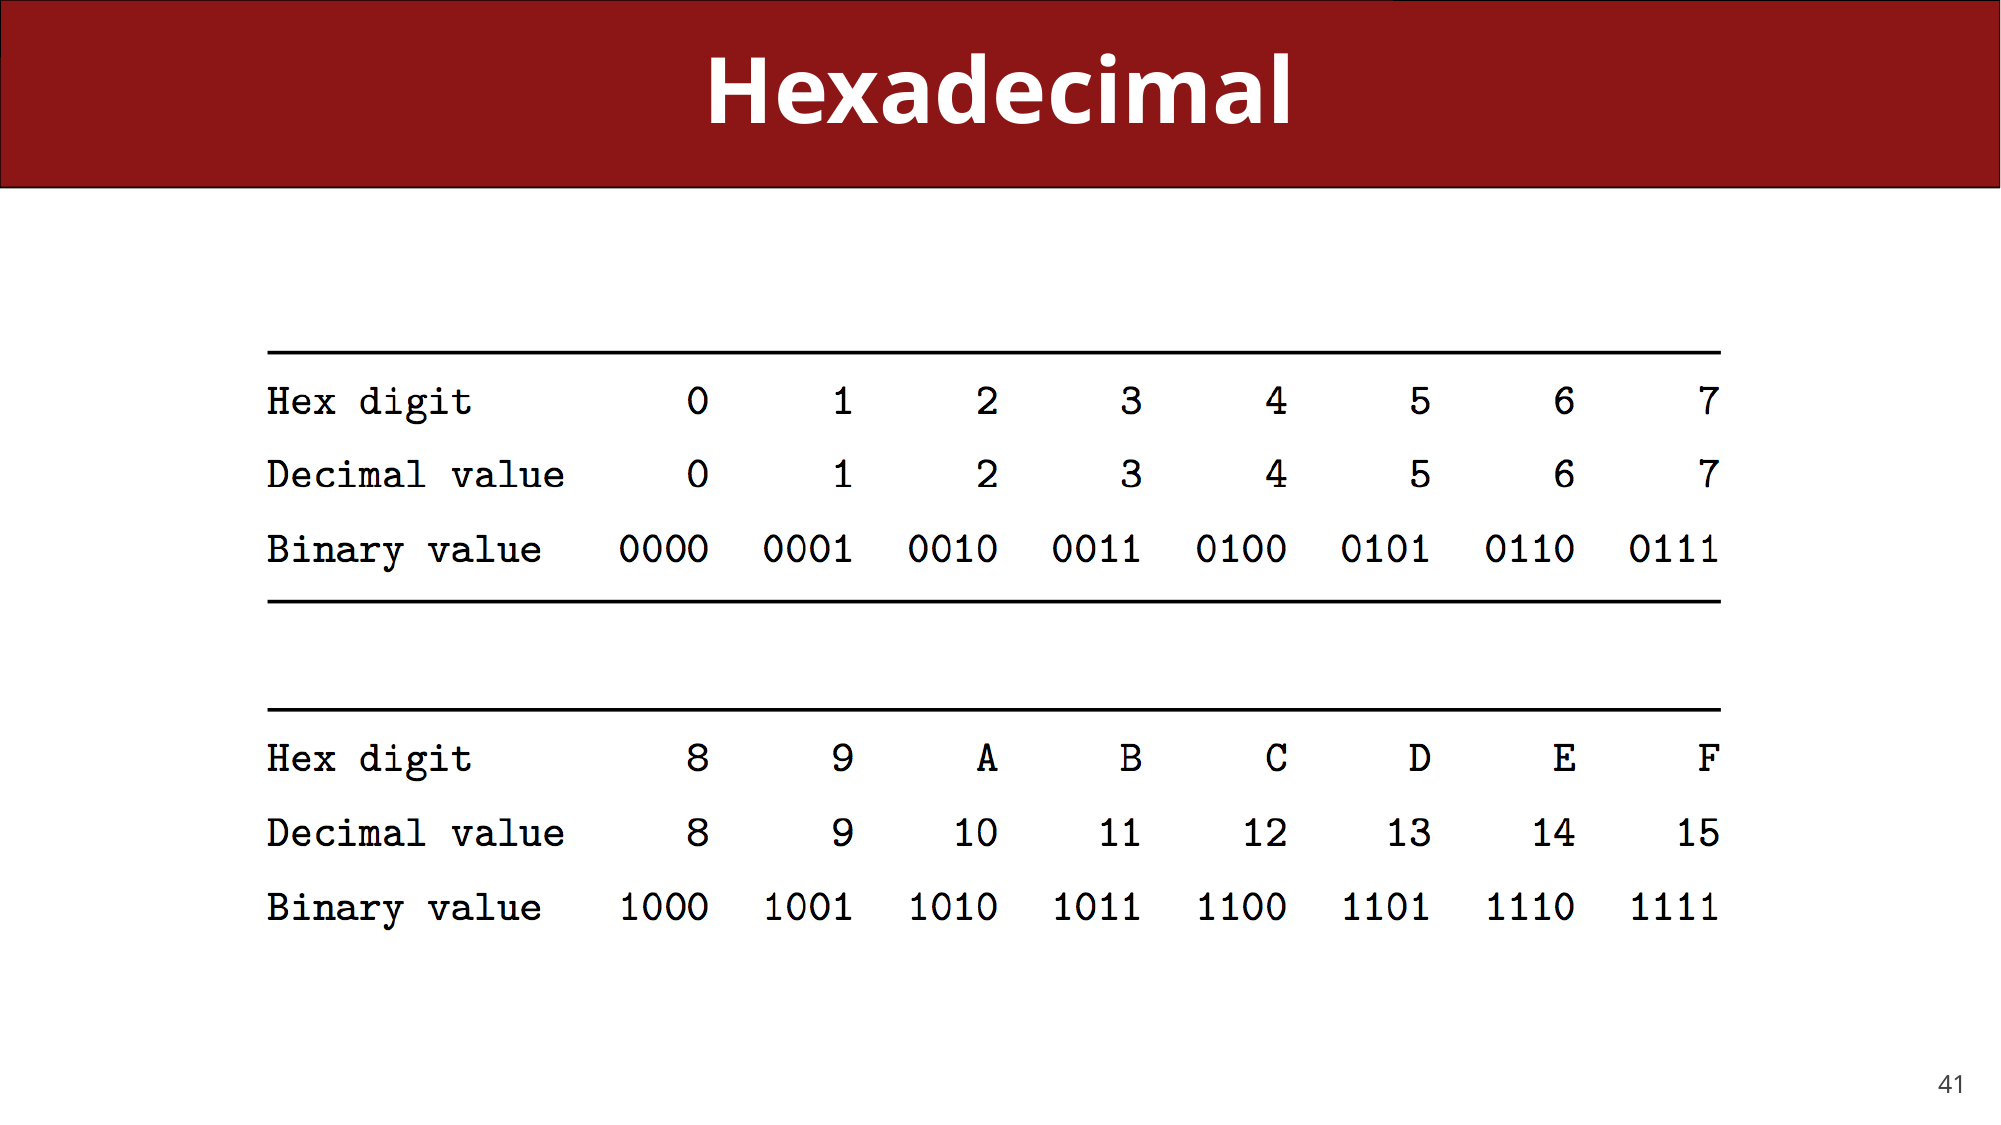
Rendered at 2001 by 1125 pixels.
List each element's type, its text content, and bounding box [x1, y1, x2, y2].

title Hexadecimal [75, 0, 1925, 188]
picture [248, 336, 1739, 939]
